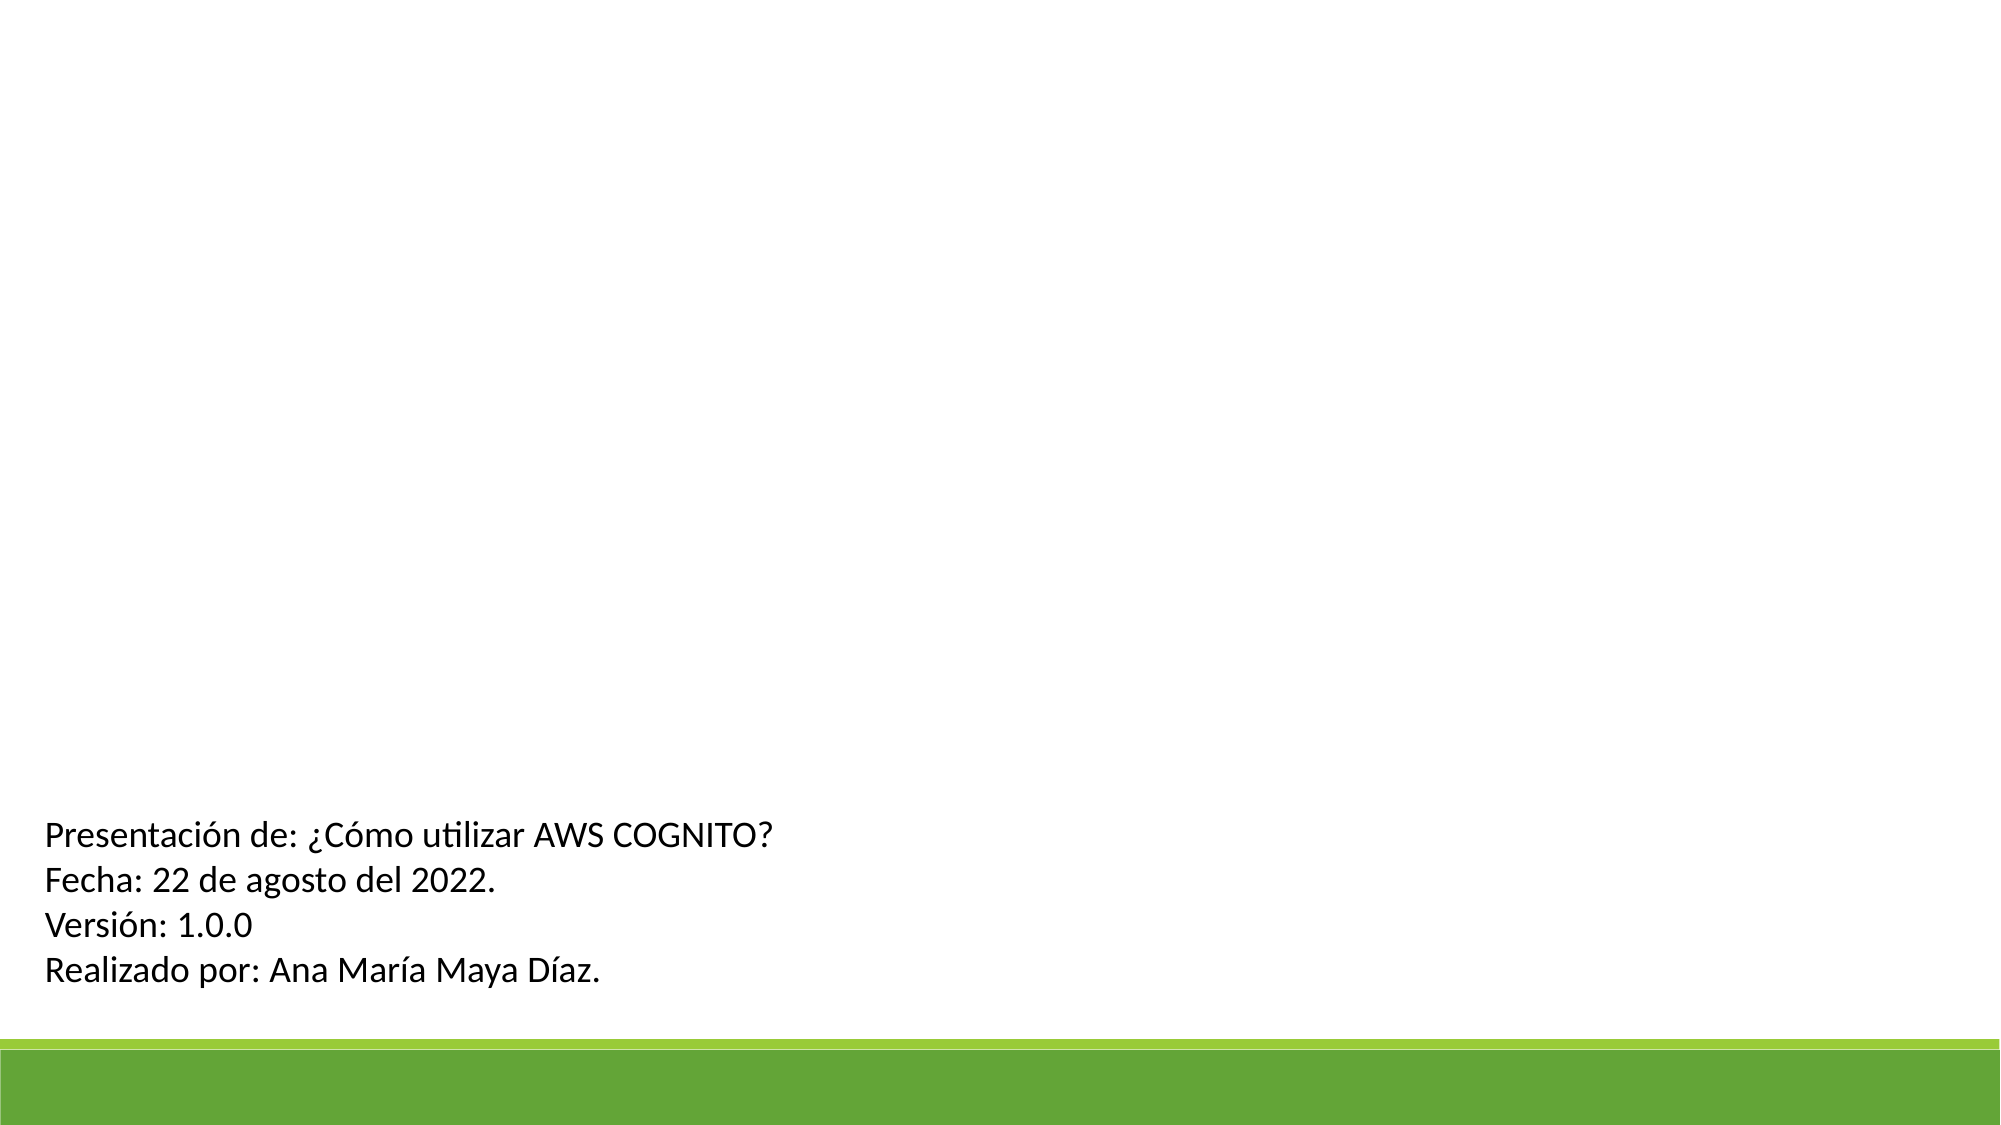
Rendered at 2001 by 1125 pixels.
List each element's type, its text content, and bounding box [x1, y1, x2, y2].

text_box Presentación de: ¿Cómo utilizar AWS COGNITO? Fecha: 22 de agosto del 2022. Versión: 1.0.0 Realizado por: Ana María Maya Díaz. [29, 802, 1770, 998]
